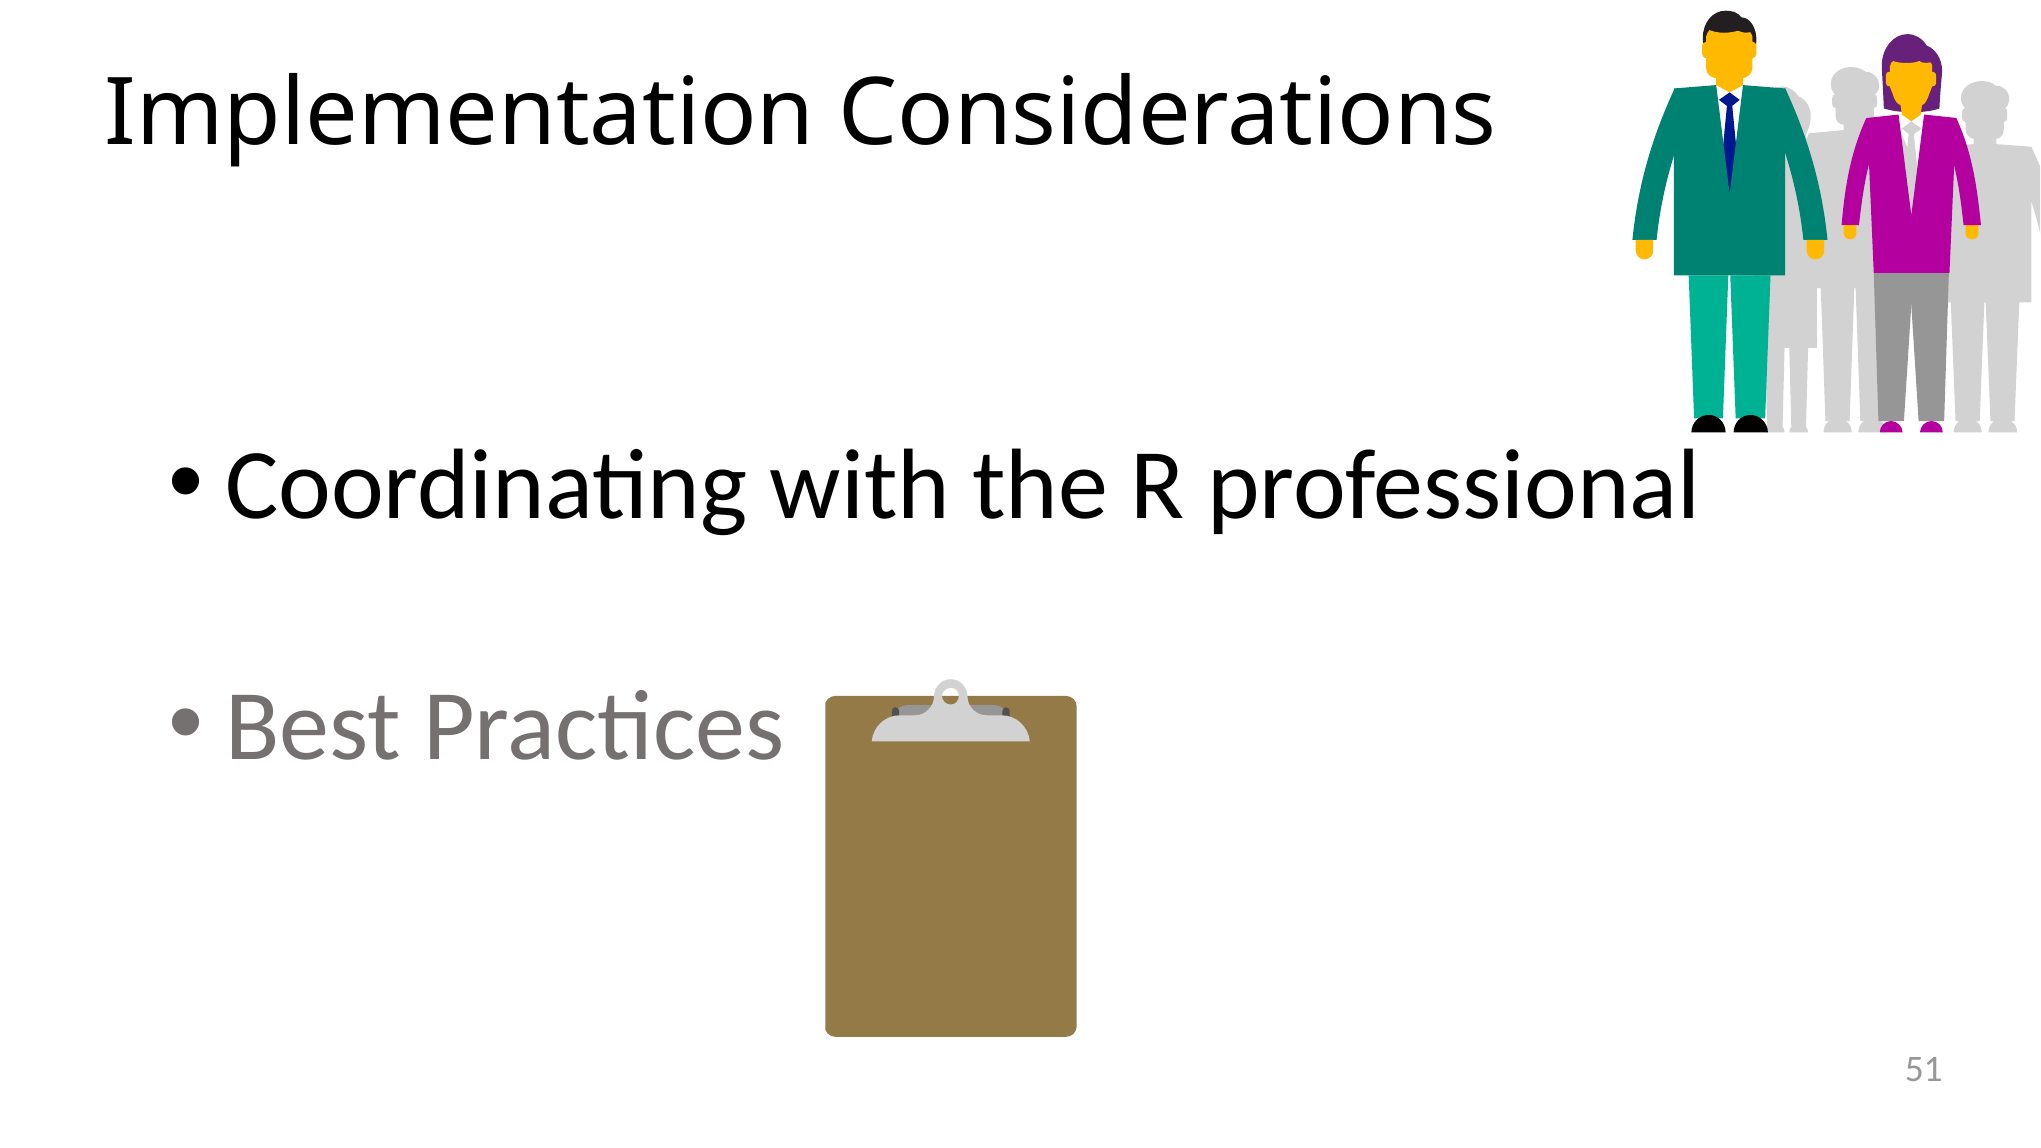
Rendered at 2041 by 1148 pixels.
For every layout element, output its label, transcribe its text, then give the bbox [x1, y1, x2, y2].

picture [1464, 0, 2041, 609]
title Implementation Considerations [89, 48, 1464, 182]
picture [825, 679, 1077, 1037]
text_box Coordinating with the R professional Best Practices [138, 408, 1732, 805]
slide_number 51 [1890, 1036, 2041, 1099]
